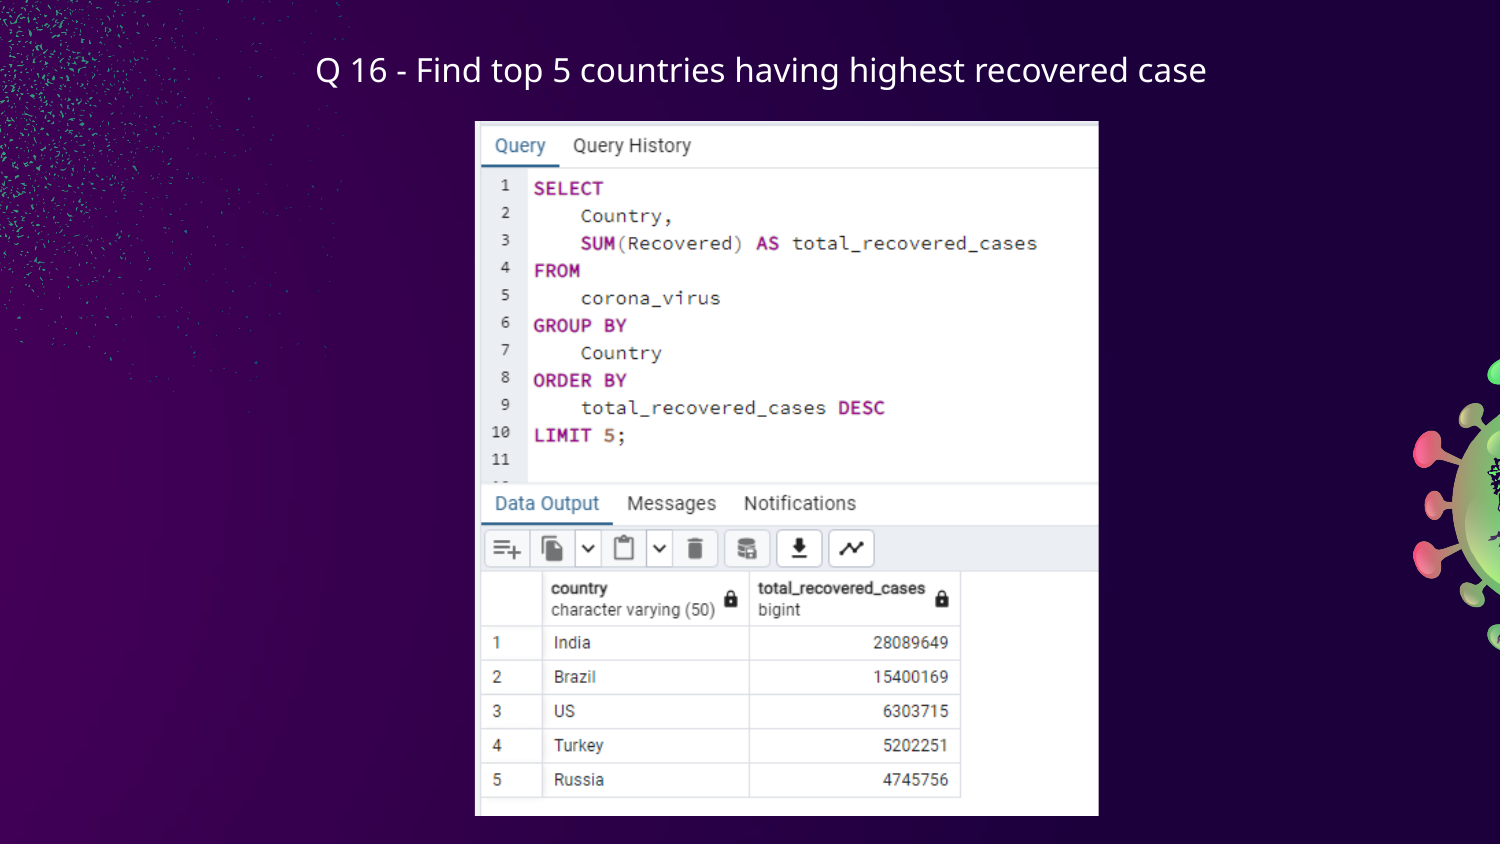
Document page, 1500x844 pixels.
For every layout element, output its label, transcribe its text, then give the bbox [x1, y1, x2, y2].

picture [1413, 263, 1500, 812]
picture [0, 0, 350, 413]
title Q 16 - Find top 5 countries having highest recovered case [129, 34, 1394, 125]
picture [474, 121, 1099, 817]
